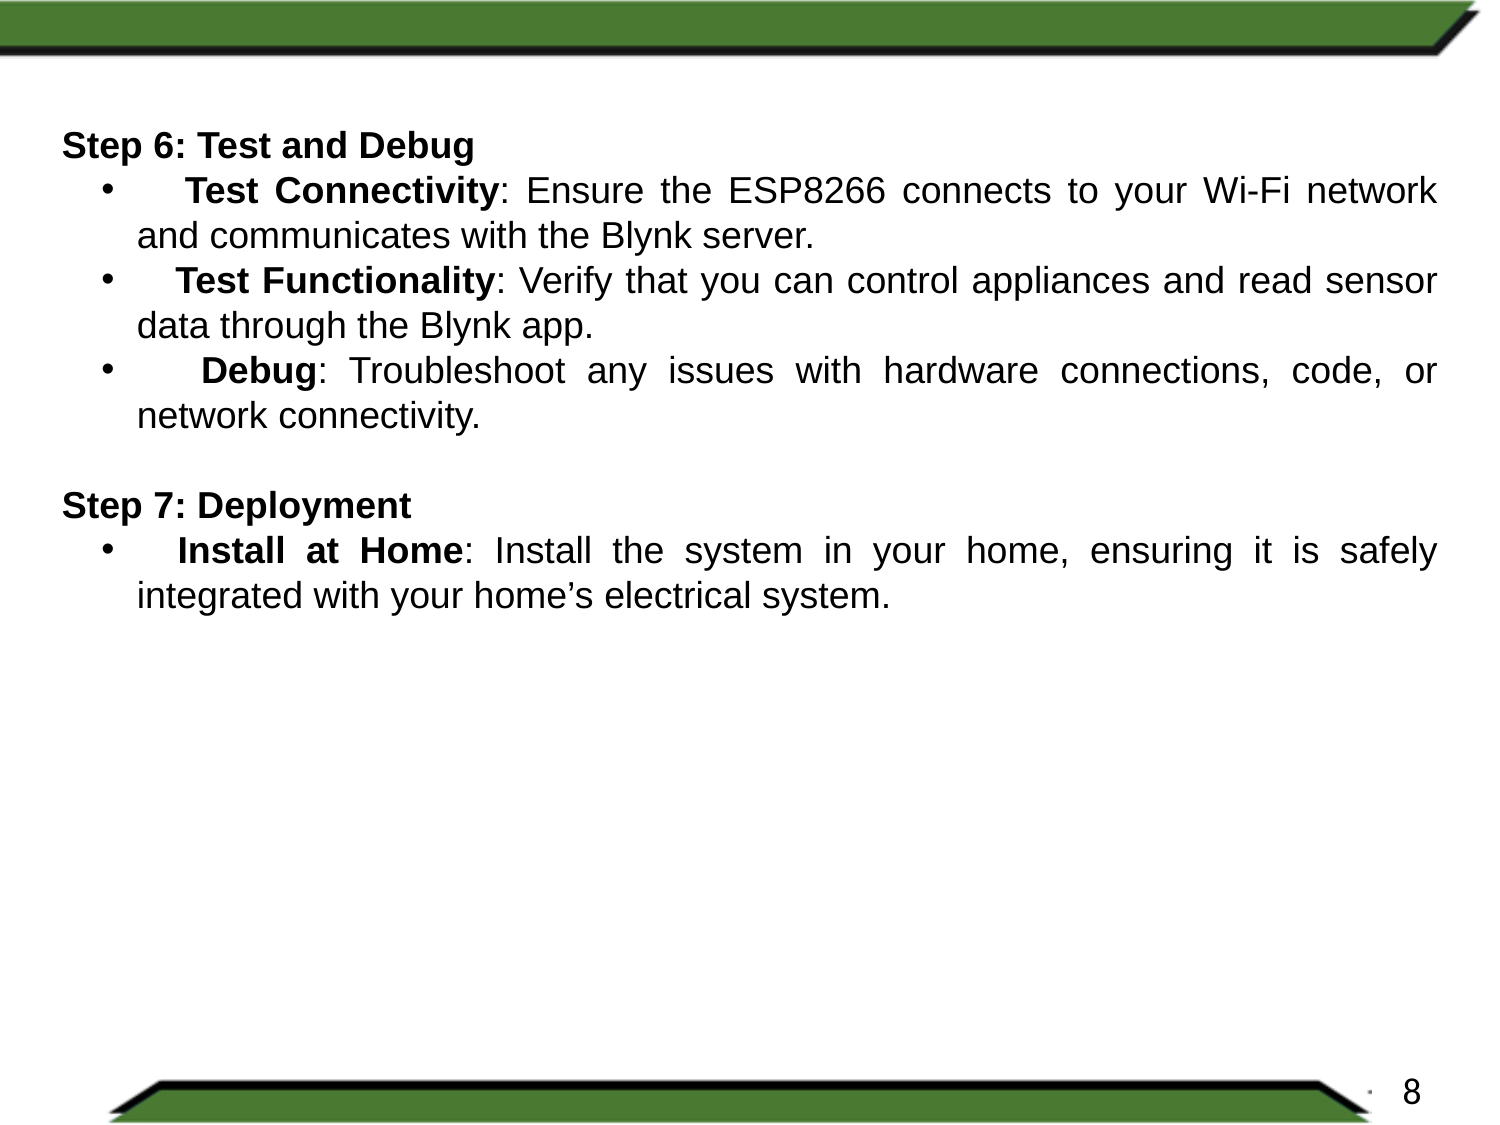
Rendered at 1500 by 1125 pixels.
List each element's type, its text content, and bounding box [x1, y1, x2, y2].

picture [105, 1078, 1372, 1125]
slide_number 8 [1387, 1059, 1500, 1120]
text_box Step 6: Test and Debug Test Connectivity: Ensure the ESP8266 connects to your Wi-Fi network and communicates with the Blynk server. Test Functionality: Verify that you can control appliances and read sensor data through the Blynk app. Debug: Troubleshoot any issues with hardware connections, code, or network connectivity. Step 7: Deployment Install at Home: Install the system in your home, ensuring it is safely integrated with your home’s electrical system. [47, 113, 1453, 624]
picture [0, 0, 1500, 59]
